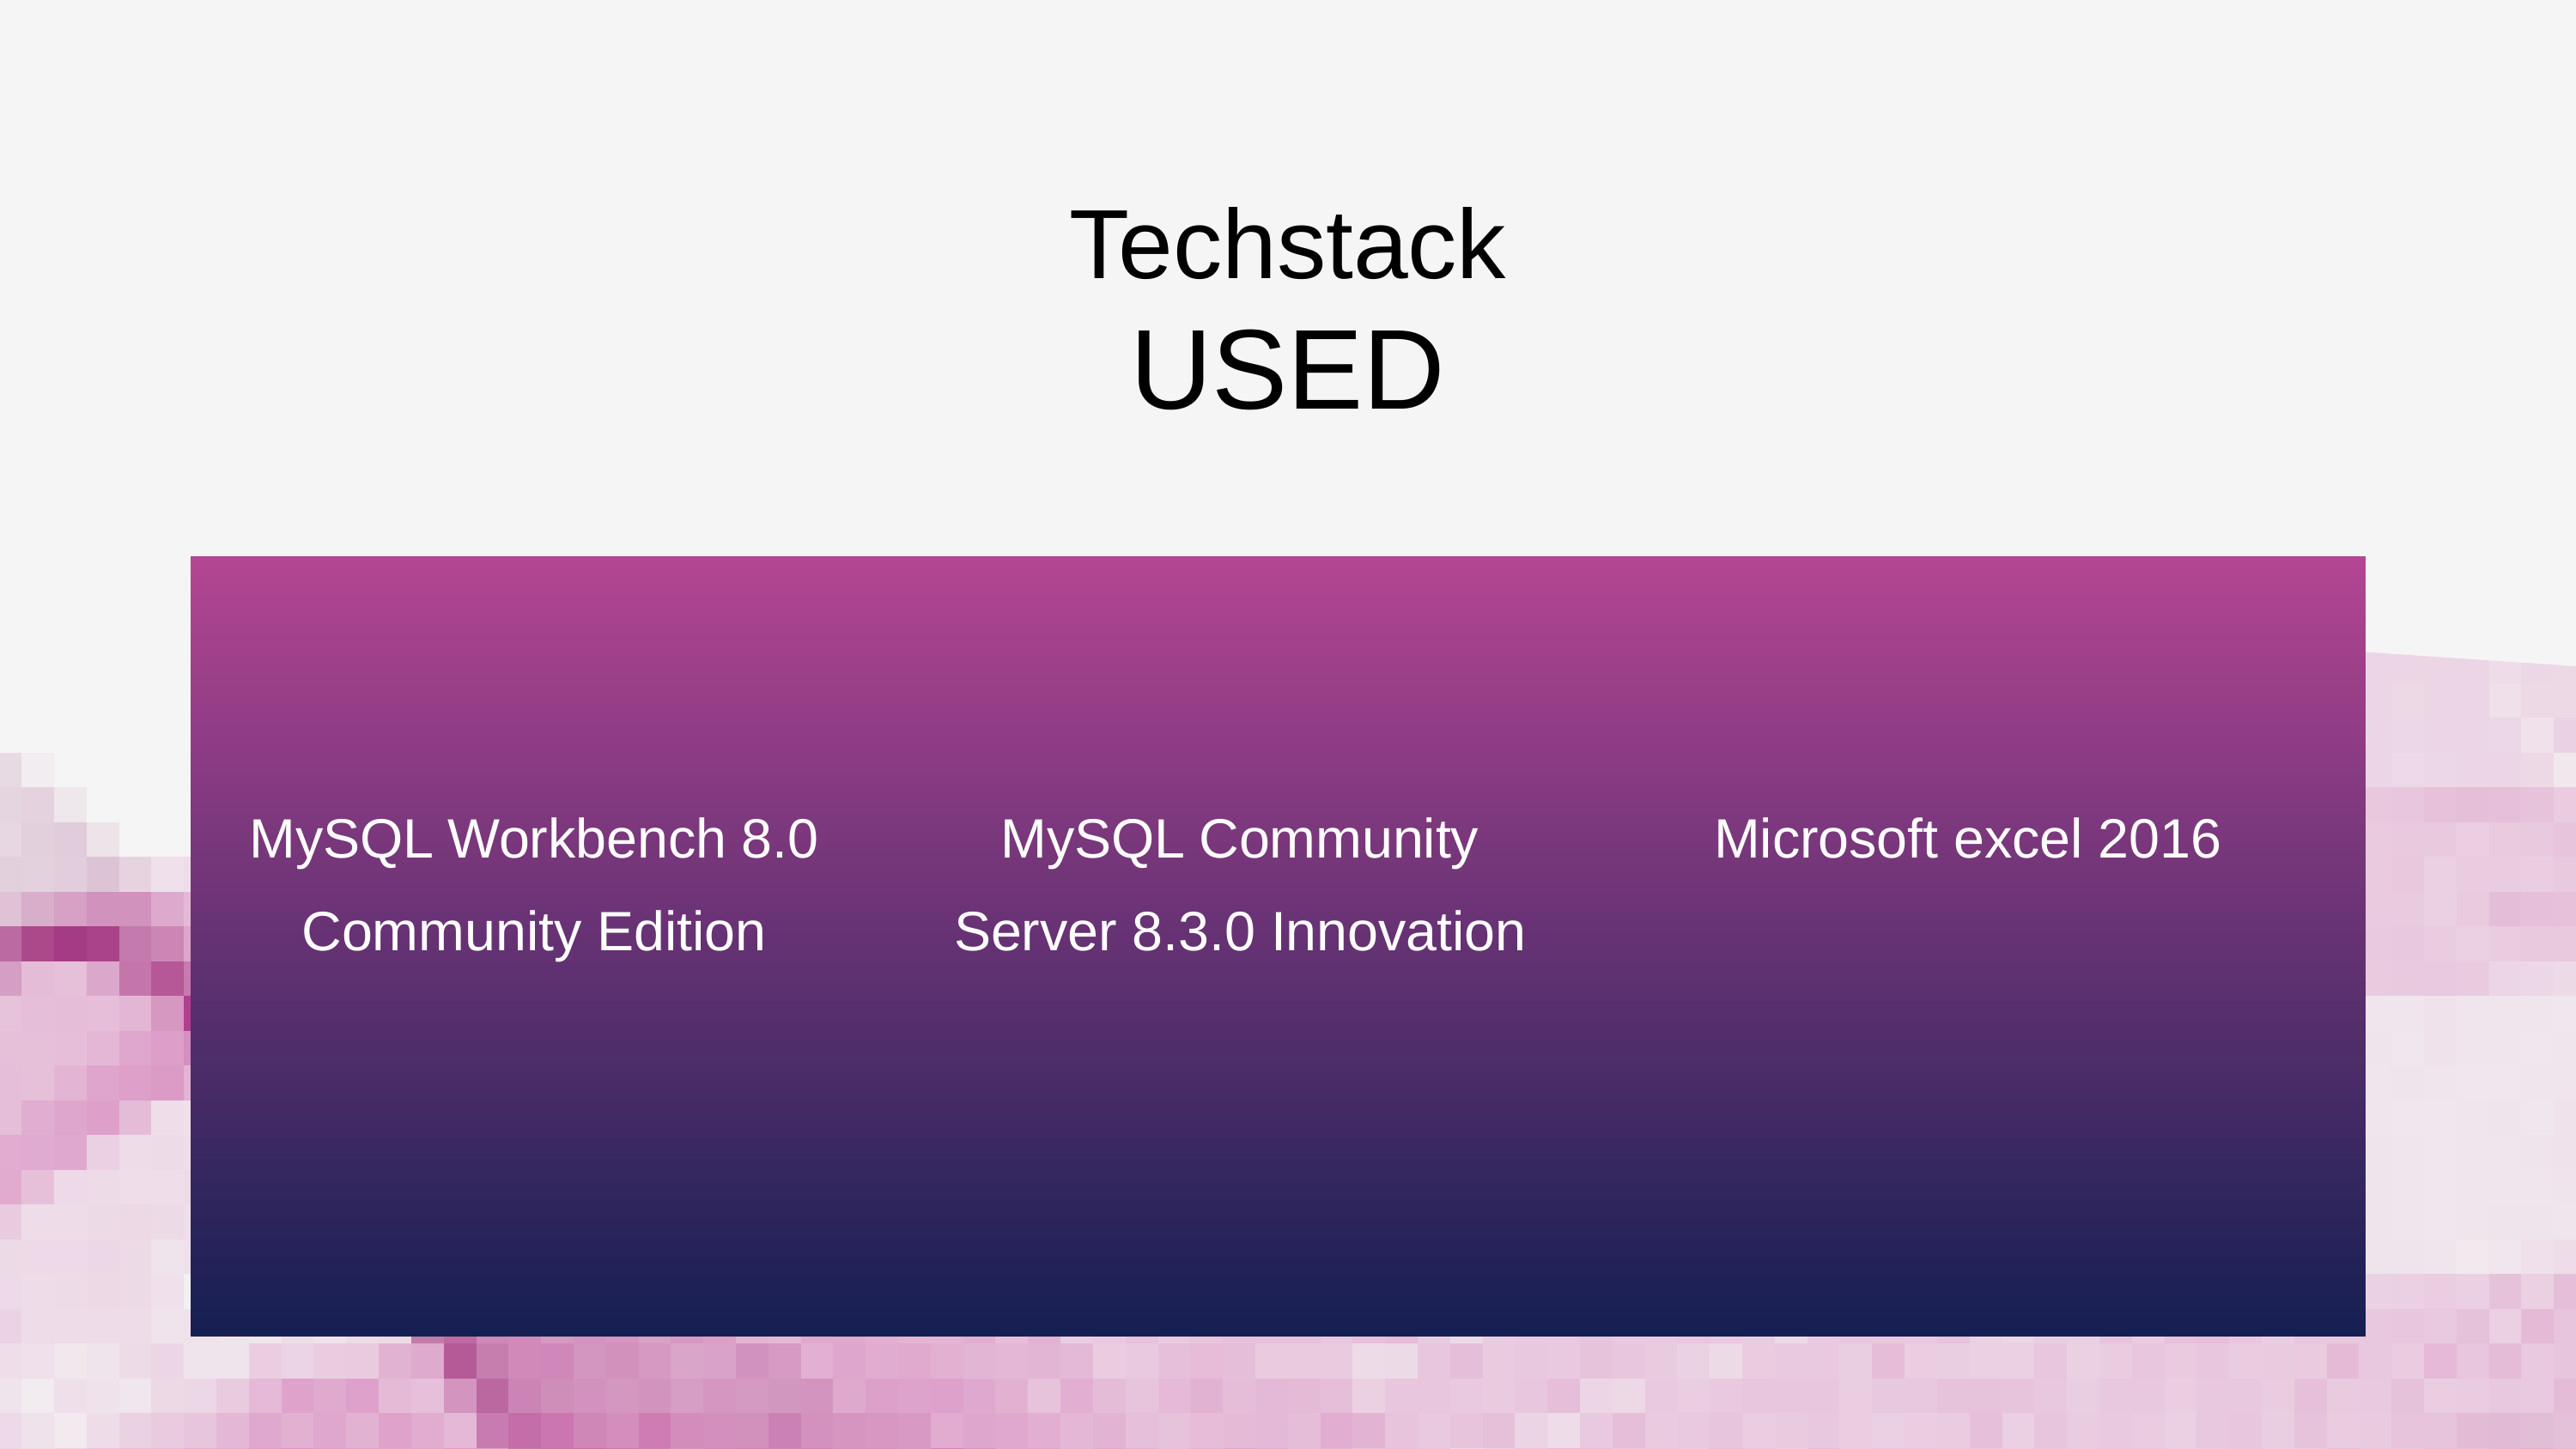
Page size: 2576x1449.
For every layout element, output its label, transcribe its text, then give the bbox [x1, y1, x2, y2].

text_box USED [855, 294, 1721, 432]
text_box [0, 492, 2576, 1449]
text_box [190, 537, 2366, 1337]
text_box Techstack [985, 168, 1591, 299]
